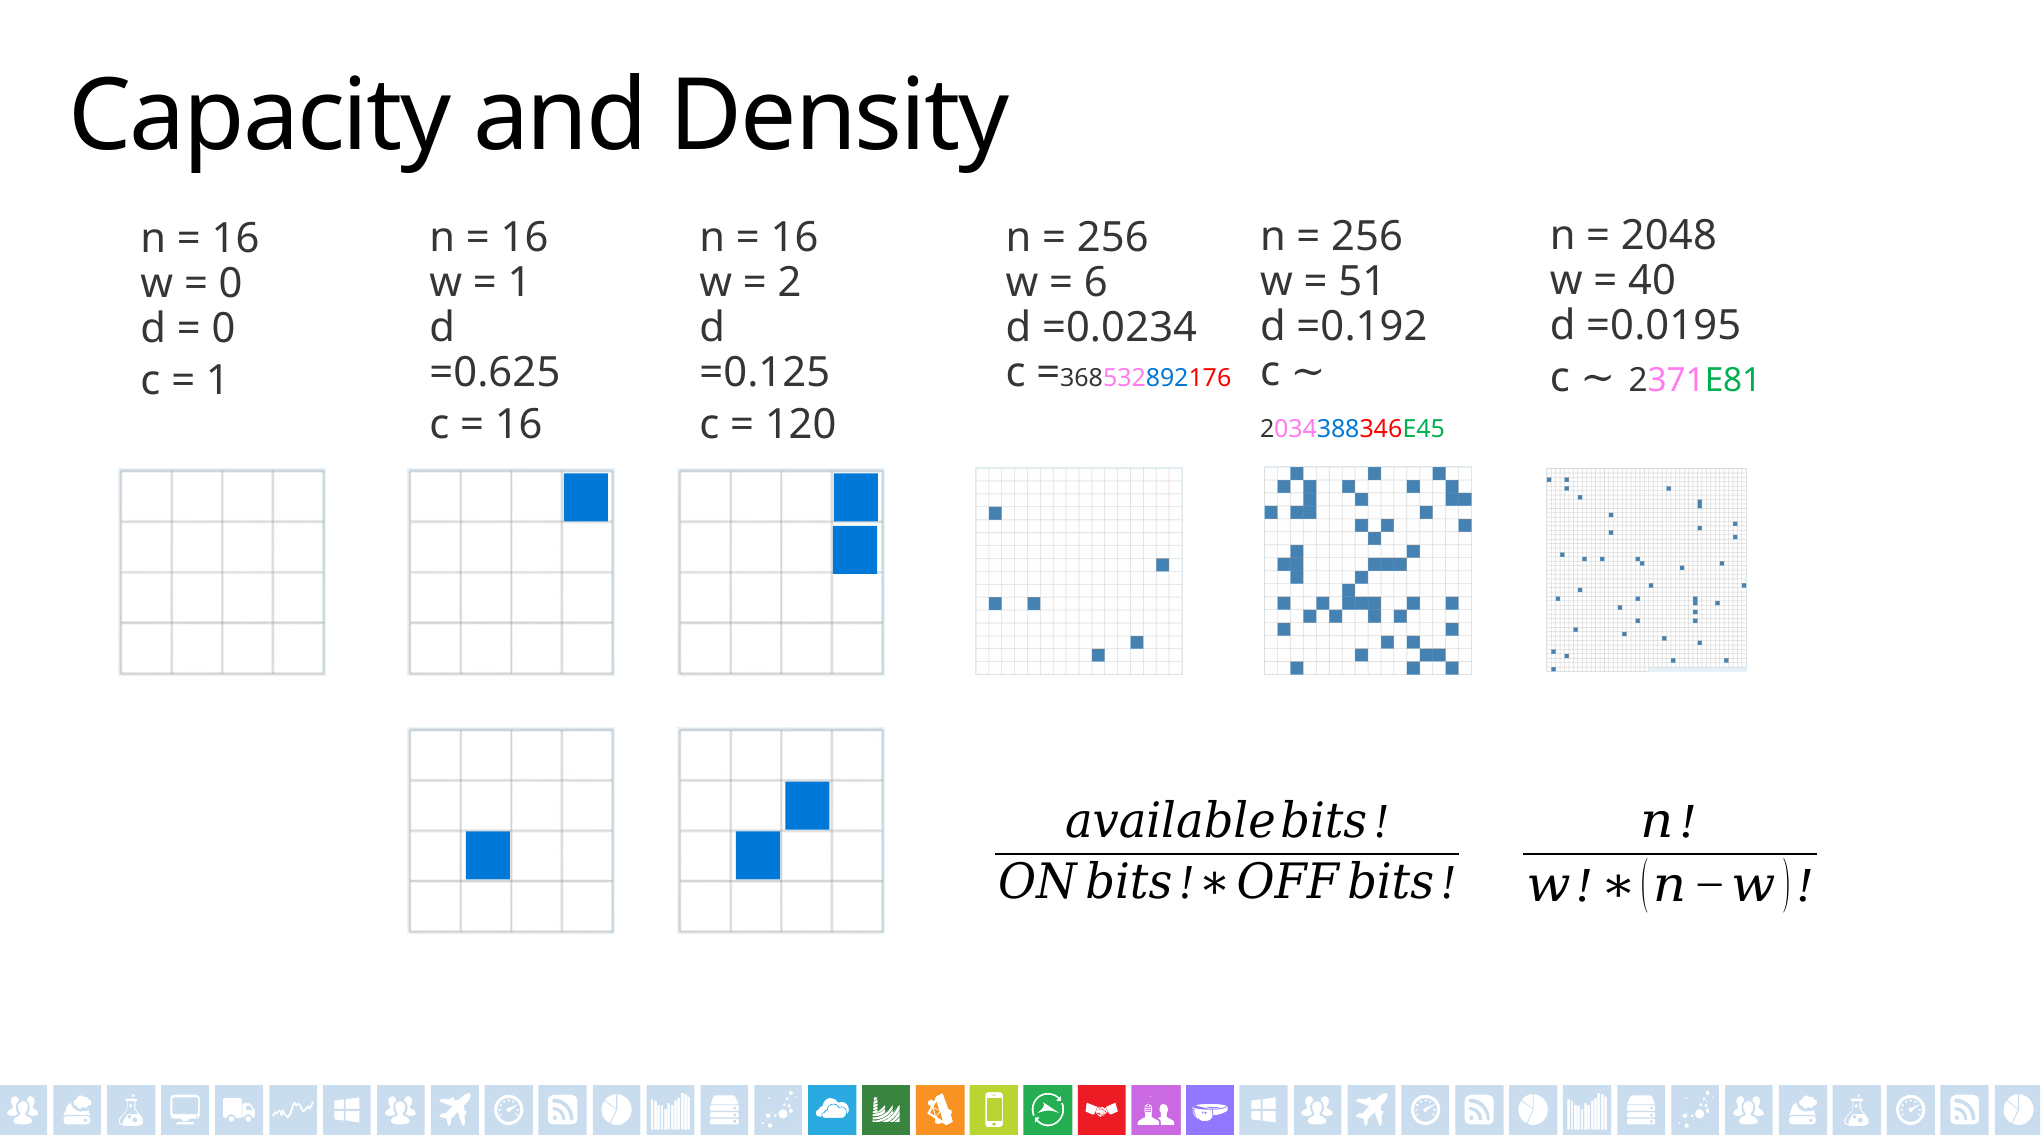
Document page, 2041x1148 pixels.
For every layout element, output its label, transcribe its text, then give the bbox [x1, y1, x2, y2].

text_box n = 2048 w = 40 d =0.0195 c ~ 2371E81 [1519, 189, 1812, 427]
picture [1546, 467, 1747, 672]
text_box n = 16 w = 2 d =0.125 c = 120 [669, 191, 897, 474]
text_box n = 256 w = 6 d =0.0234 c =368532892176 [975, 191, 1268, 474]
picture [975, 467, 1184, 675]
text_box n = 16 w = 1 d =0.625 c = 16 [399, 191, 627, 474]
picture [677, 468, 885, 676]
text_box n = 256 w = 51 d =0.192 c ~ 2034388346E45 [1229, 190, 1537, 473]
picture [1264, 466, 1472, 675]
title Capacity and Density [45, 48, 1996, 199]
text_box n = 16 w = 0 d = 0 c = 1 [110, 192, 309, 430]
picture [677, 726, 885, 935]
picture [118, 468, 326, 677]
picture [407, 726, 615, 935]
picture [407, 468, 615, 676]
